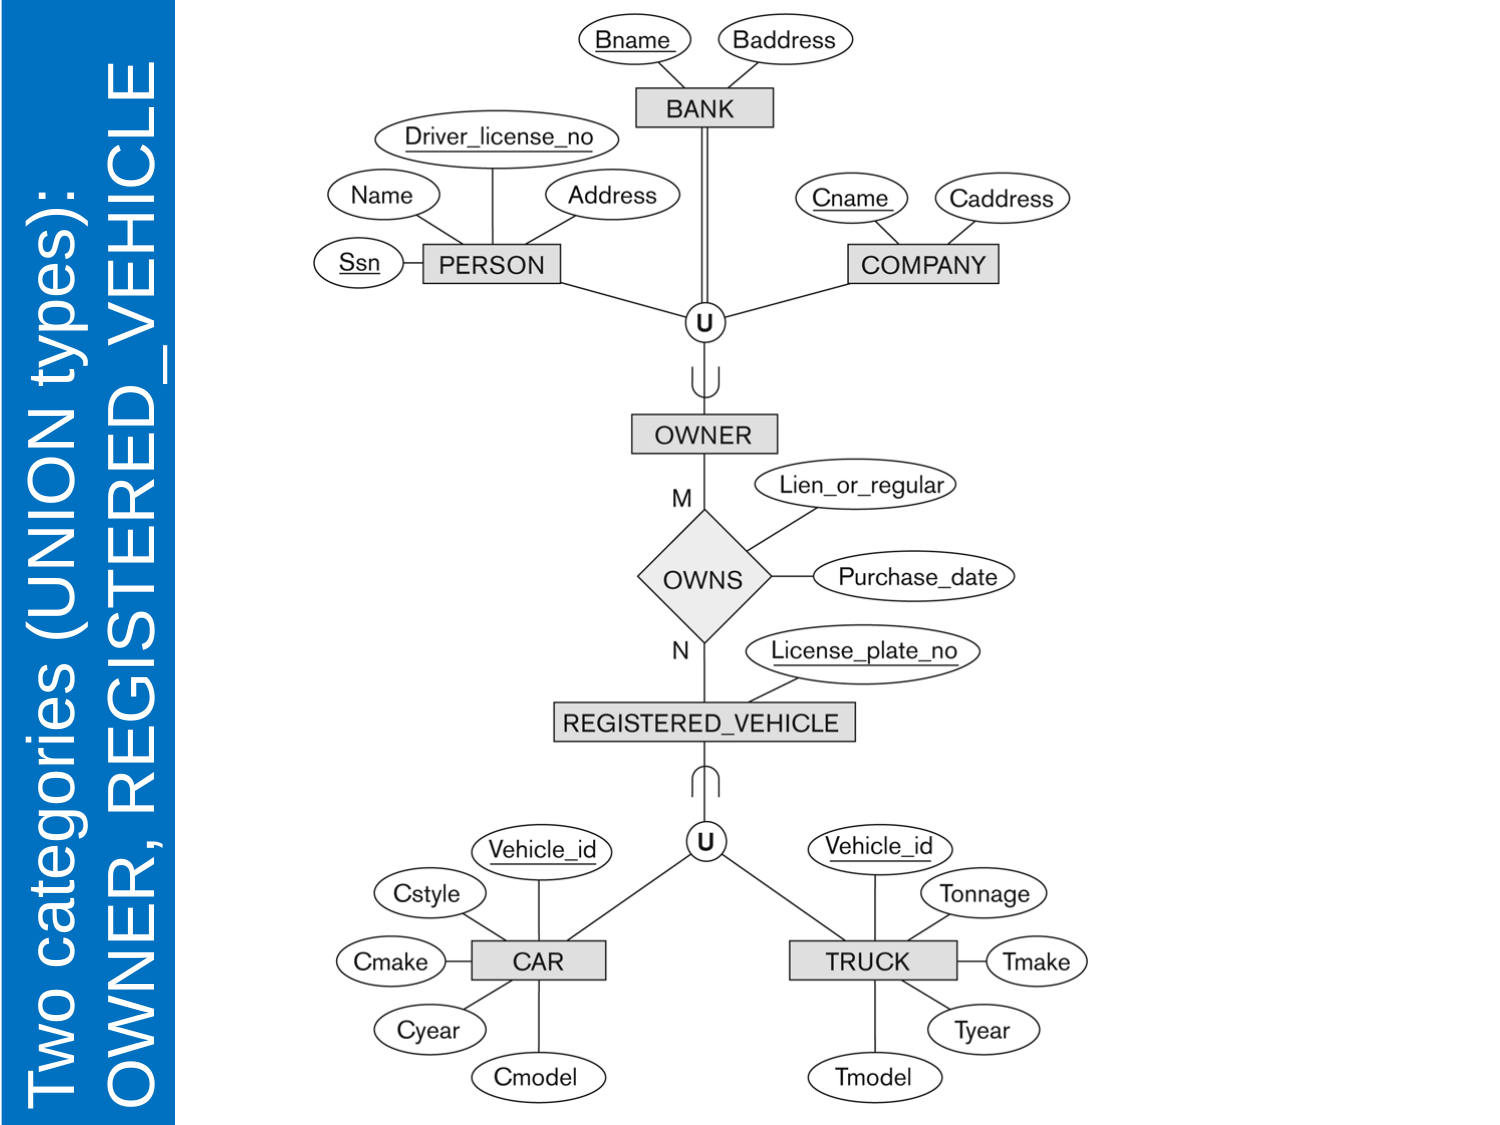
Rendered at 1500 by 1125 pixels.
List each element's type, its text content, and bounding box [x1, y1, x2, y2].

title Two categories (UNION types): OWNER, REGISTERED_VEHICLE [1, 0, 175, 1125]
picture [312, 5, 1101, 1105]
